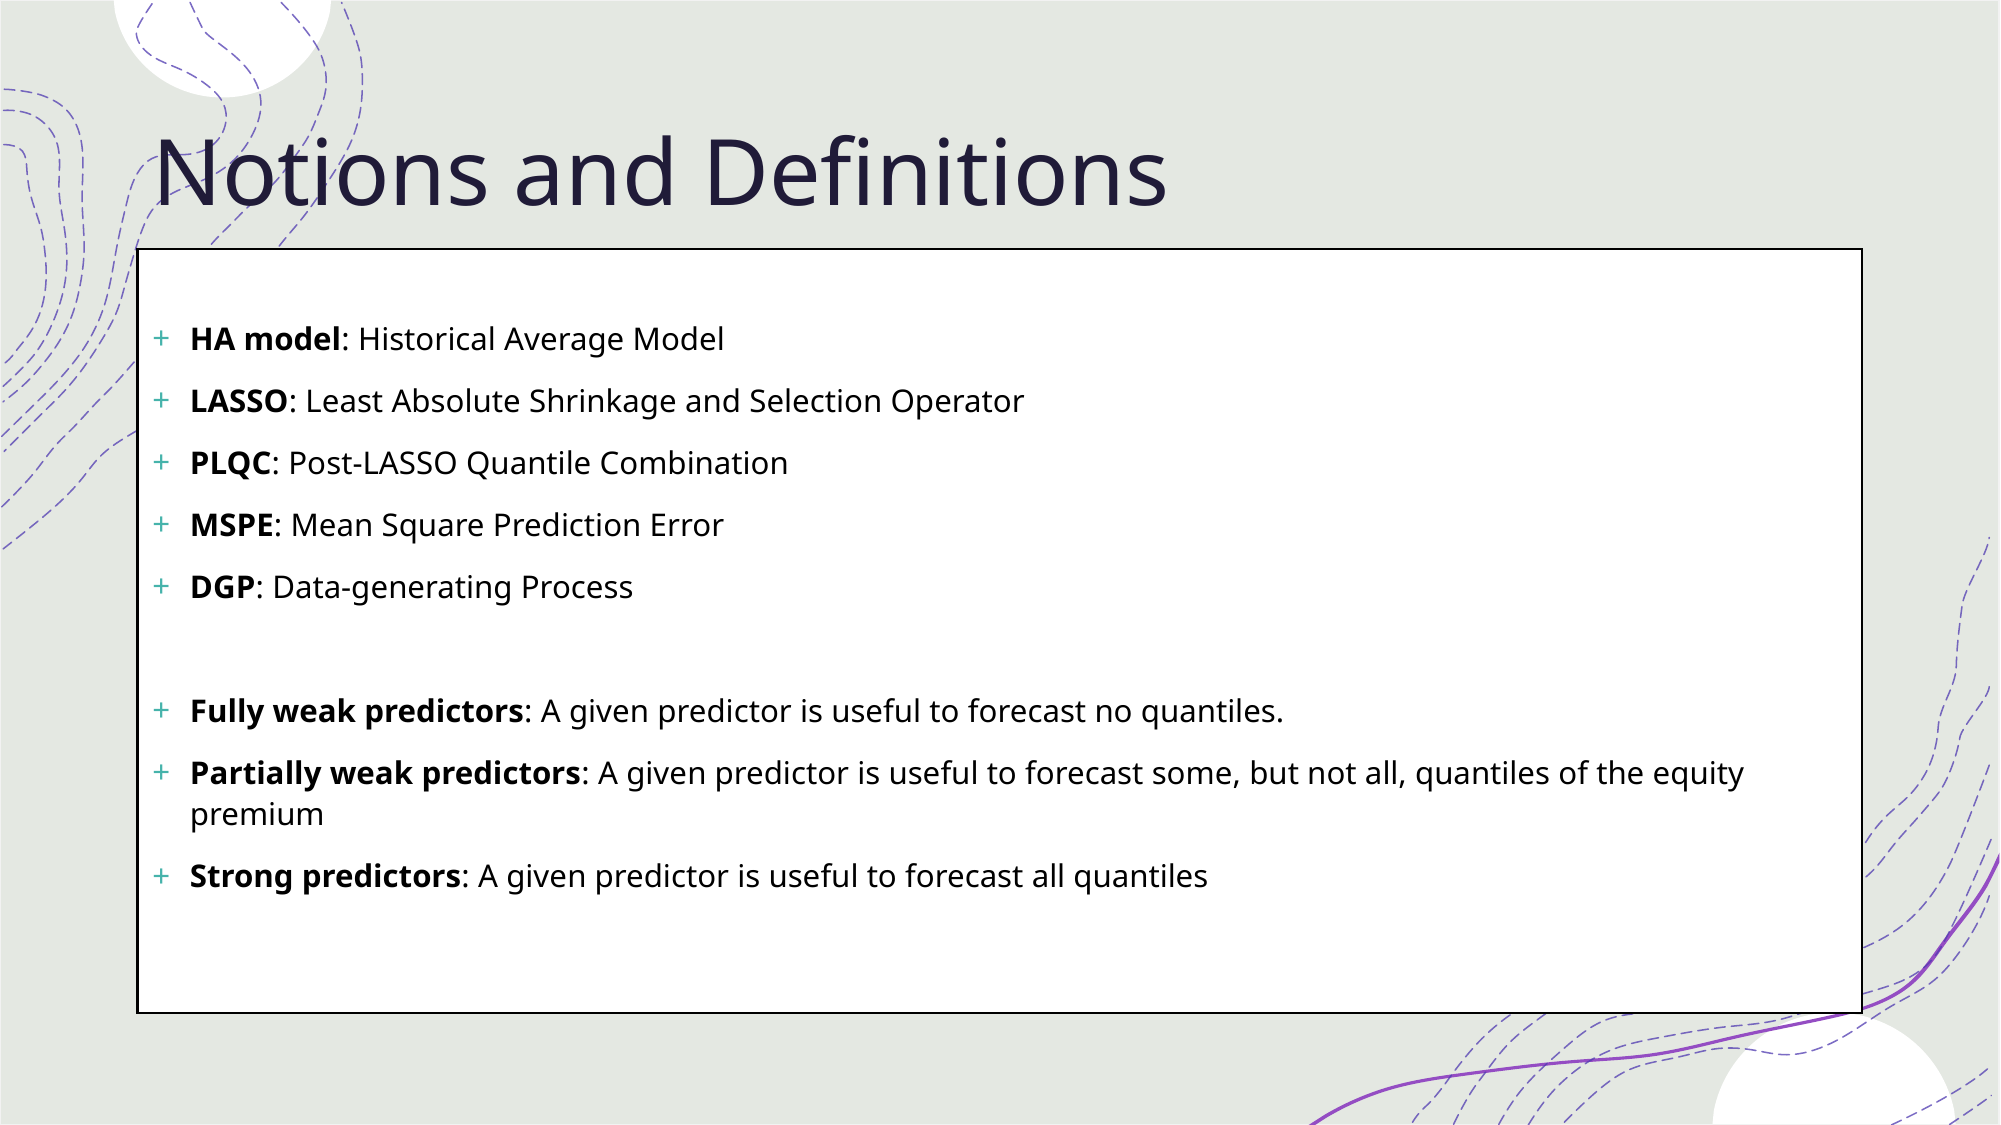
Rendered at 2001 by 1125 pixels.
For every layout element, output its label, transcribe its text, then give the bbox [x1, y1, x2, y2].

list HA model: Historical Average Model LASSO: Least Absolute Shrinkage and Selection Operator PLQC: Post-LASSO Quantile Combination MSPE: Mean Square Prediction Error DGP: Data-generating Process Fully weak predictors: A given predictor is useful to forecast no quantiles. Partially weak predictors: A given predictor is useful to forecast some, but not all, quantiles of the equity premium Strong predictors: A given predictor is useful to forecast all quantiles [136, 248, 1863, 1014]
title Notions and Definitions [137, 59, 1863, 248]
